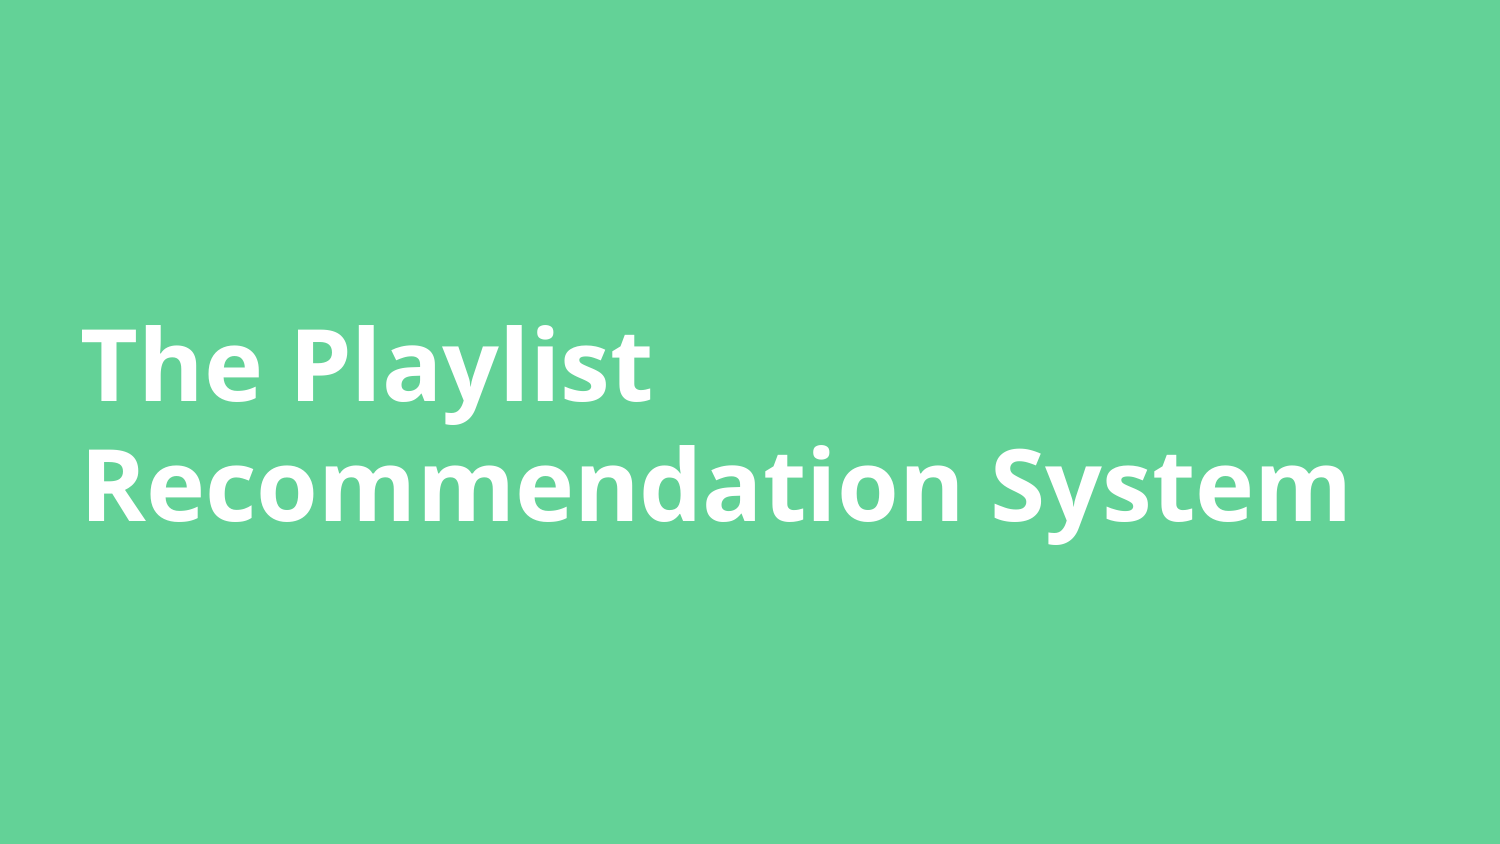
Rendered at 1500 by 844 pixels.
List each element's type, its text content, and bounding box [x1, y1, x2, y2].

title The Playlist Recommendation System [65, 180, 1380, 664]
